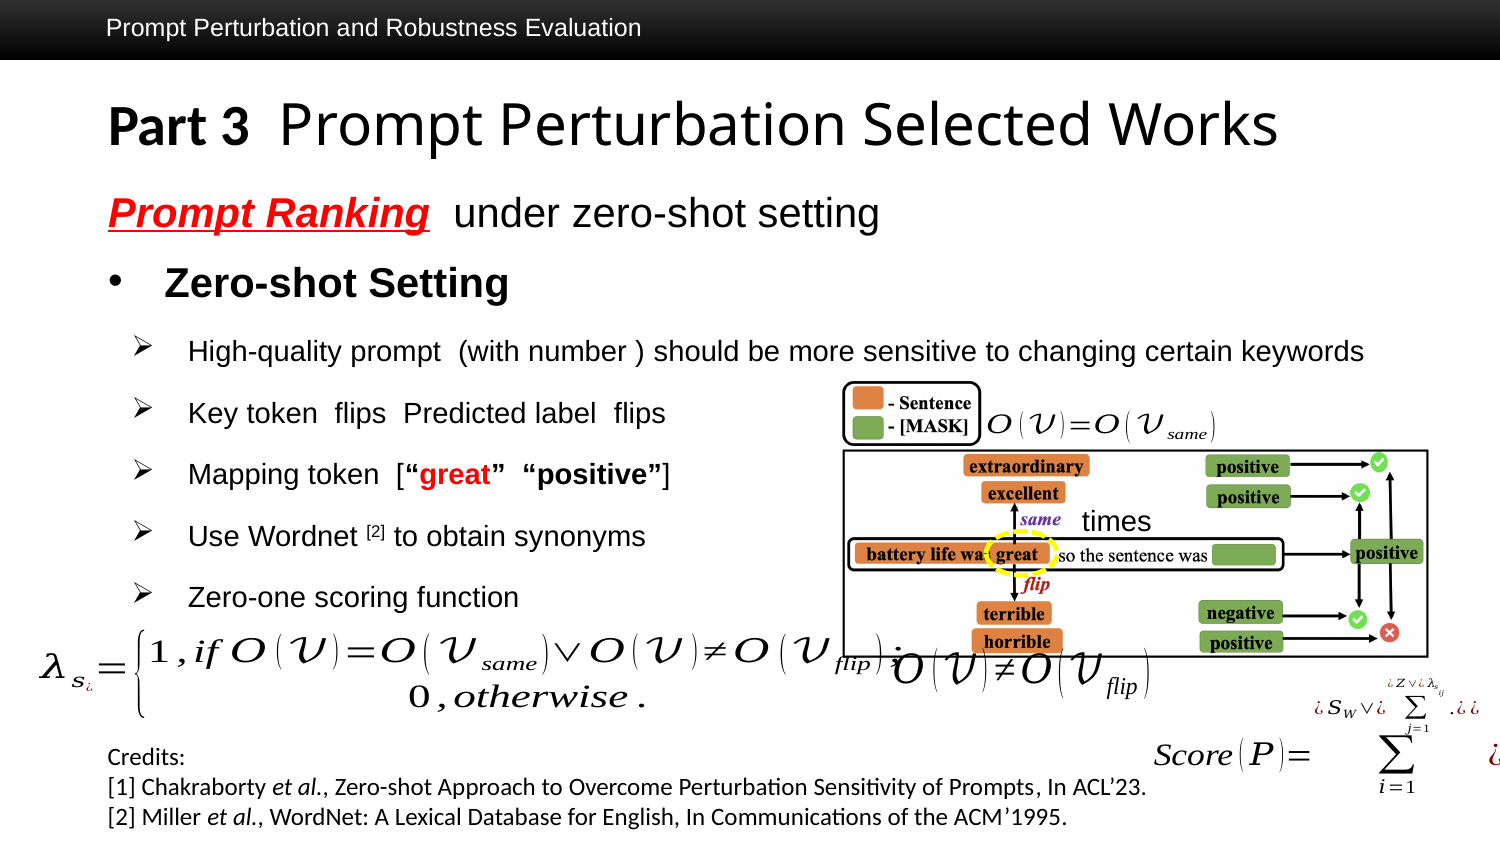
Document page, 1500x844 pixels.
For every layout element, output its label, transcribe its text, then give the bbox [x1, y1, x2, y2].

picture [831, 368, 1440, 668]
text_box [81, 644, 1429, 787]
text_box Credits: [1] Chakraborty et al., Zero-shot Approach to Overcome Perturbation Sensitivity of Prompts, In ACL’23. [2] Miller et al., WordNet: A Lexical Database for English, In Communications of the ACM’1995. [92, 733, 1500, 838]
text_box Prompt Perturbation and Robustness Evaluation [91, 4, 929, 55]
